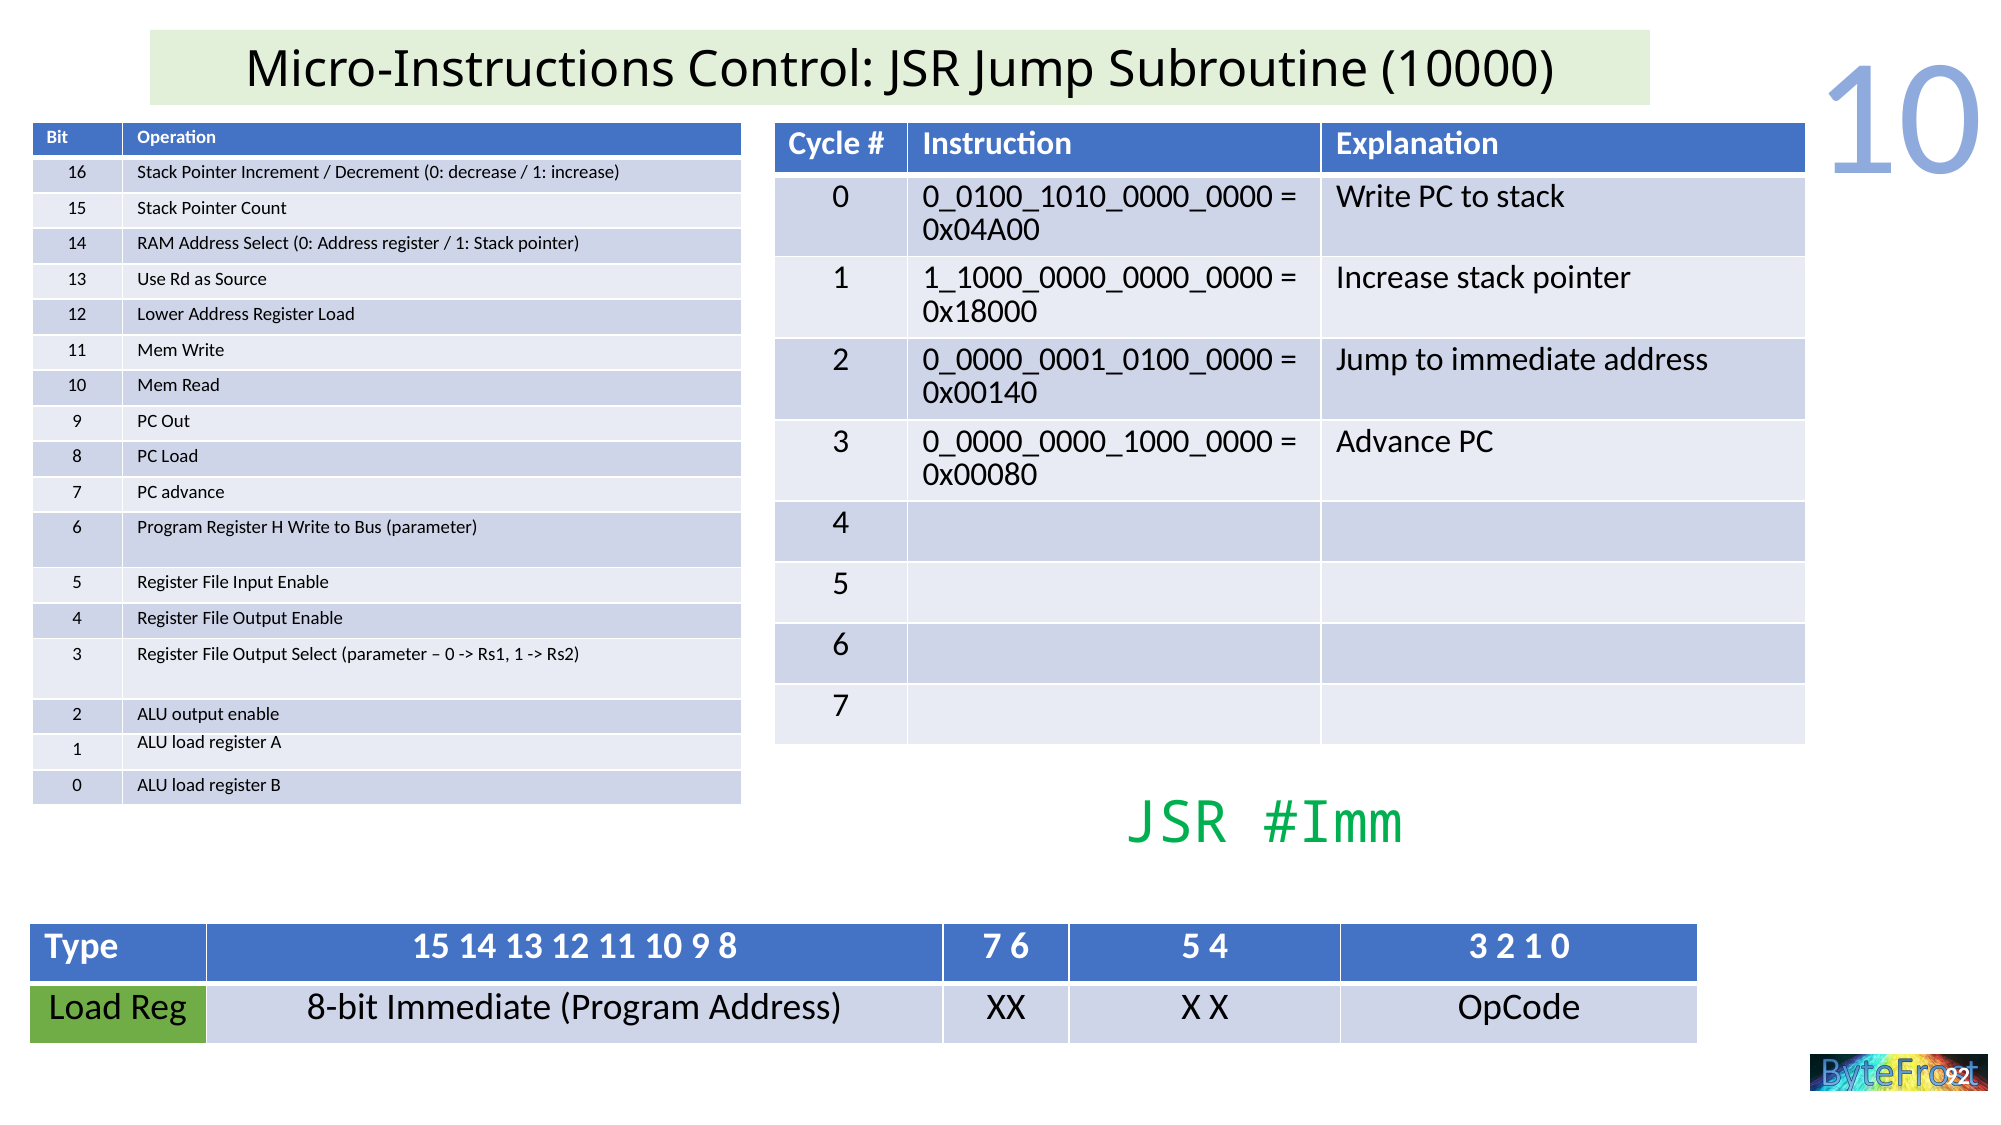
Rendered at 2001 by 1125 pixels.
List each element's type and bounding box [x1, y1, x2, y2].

table_cell [1070, 986, 1340, 1043]
table_cell [123, 604, 741, 638]
table_header [1341, 924, 1697, 981]
table_cell [1322, 178, 1805, 256]
table_cell [33, 513, 122, 567]
table_cell [33, 771, 122, 804]
table_cell [123, 300, 741, 334]
table_cell [775, 257, 907, 337]
table_header [30, 924, 206, 981]
table_cell [944, 986, 1068, 1043]
table_cell [1322, 502, 1805, 561]
table_cell [908, 563, 1320, 622]
title [150, 29, 1650, 105]
table_cell [775, 624, 907, 683]
table_cell [123, 442, 741, 476]
table_cell [33, 568, 122, 602]
table_header [775, 123, 907, 172]
picture [1810, 1054, 1988, 1091]
table_cell [123, 735, 741, 769]
table_cell [123, 771, 741, 804]
table_cell [33, 194, 122, 227]
table_cell [123, 336, 741, 369]
table_cell [775, 685, 907, 744]
table_cell [908, 685, 1320, 744]
table_cell [123, 478, 741, 511]
table_cell [123, 160, 741, 192]
table_header [1070, 924, 1340, 981]
table_cell [123, 639, 741, 698]
table_cell [33, 442, 122, 476]
table_cell [123, 700, 741, 733]
table_cell [1322, 339, 1805, 419]
table_cell [33, 336, 122, 369]
table_cell [908, 339, 1320, 419]
table_header [944, 924, 1068, 981]
table_cell [908, 178, 1320, 256]
table_cell [33, 407, 122, 440]
table_cell [775, 563, 907, 622]
table_cell [33, 229, 122, 263]
table_cell [33, 639, 122, 698]
table_cell [775, 339, 907, 419]
text_box [1535, 1044, 1986, 1105]
text_box [1073, 776, 1419, 862]
table_cell [123, 371, 741, 405]
table_header [123, 123, 741, 155]
table_cell [33, 371, 122, 405]
table_cell [123, 194, 741, 227]
table_header [908, 123, 1320, 172]
text_box [1799, 0, 1999, 215]
table_cell [123, 513, 741, 567]
table_cell [775, 178, 907, 256]
table_cell [33, 604, 122, 638]
table_cell [908, 257, 1320, 337]
table_cell [1322, 685, 1805, 744]
table_header [33, 123, 122, 155]
table_cell [33, 300, 122, 334]
table_cell [33, 160, 122, 192]
table_cell [33, 700, 122, 733]
table_cell [1322, 421, 1805, 500]
table_cell [33, 265, 122, 298]
table_cell [207, 986, 942, 1043]
table_header [207, 924, 942, 981]
table_cell [123, 407, 741, 440]
table_cell [908, 502, 1320, 561]
table_cell [123, 265, 741, 298]
table_cell [1322, 563, 1805, 622]
table_cell [1322, 624, 1805, 683]
table_cell [775, 421, 907, 500]
table_cell [33, 478, 122, 511]
table_cell [775, 502, 907, 561]
table_cell [908, 421, 1320, 500]
table_cell [33, 735, 122, 769]
table_cell [1341, 986, 1697, 1043]
table_cell [1322, 257, 1805, 337]
table_cell [123, 568, 741, 602]
table_cell [908, 624, 1320, 683]
table_header [1322, 123, 1799, 172]
table_cell [30, 986, 206, 1043]
table_cell [123, 229, 741, 263]
